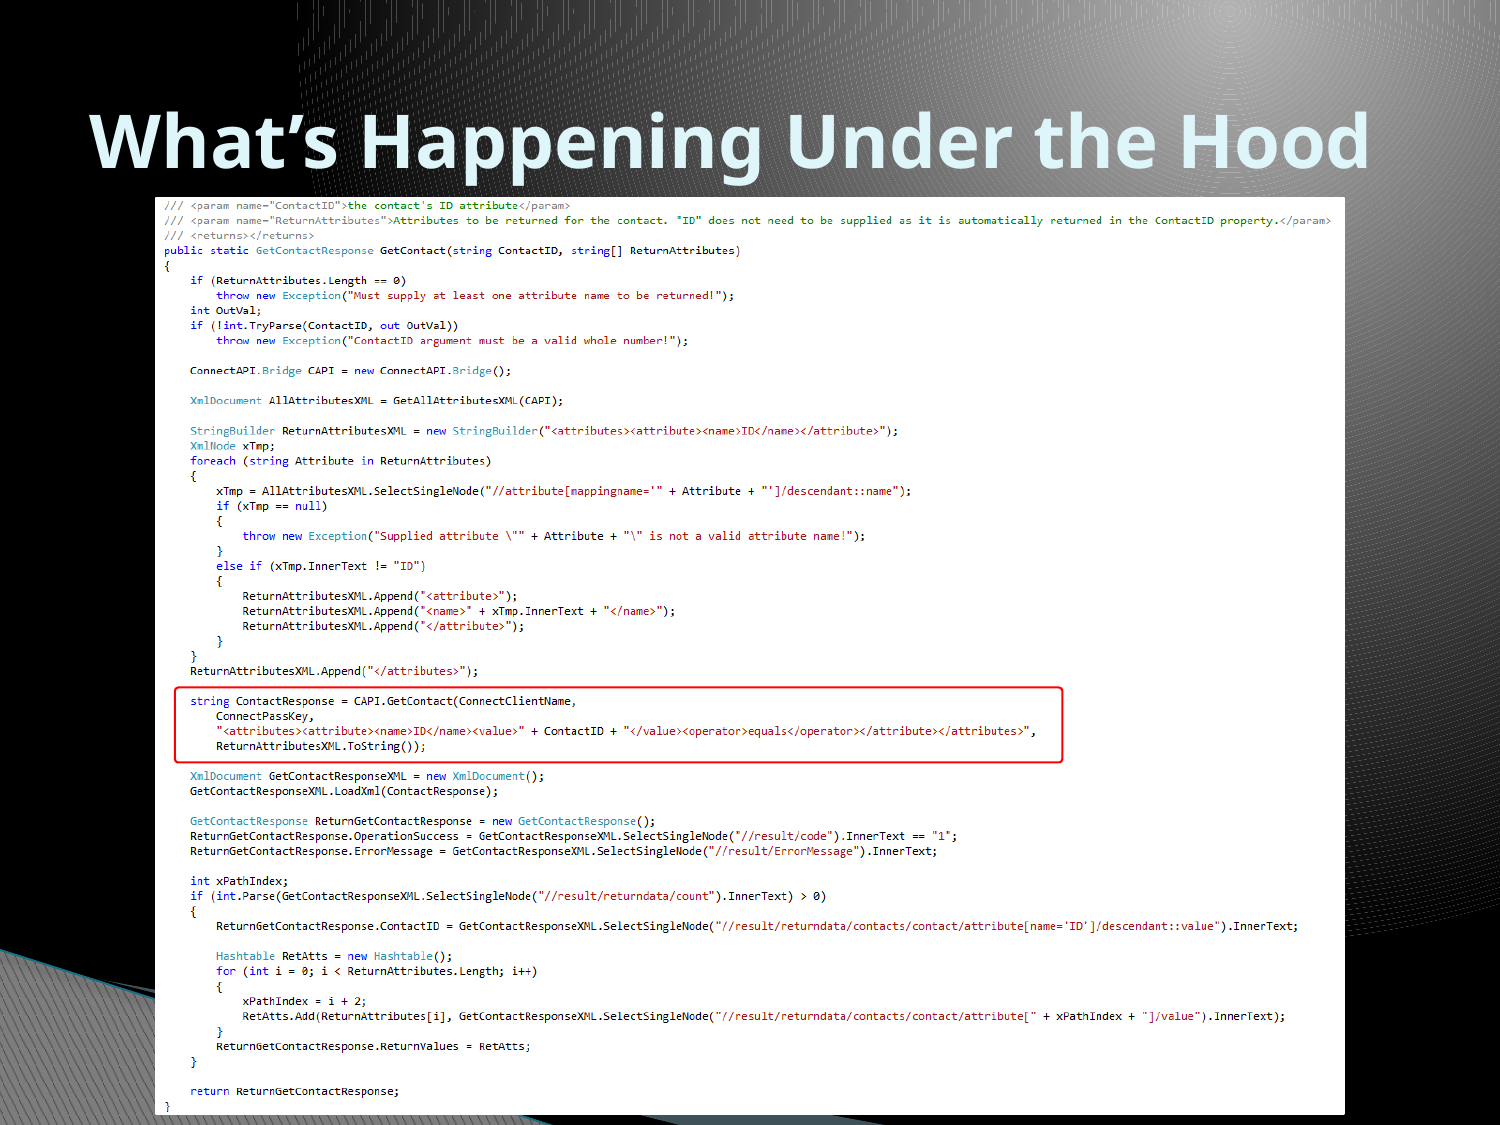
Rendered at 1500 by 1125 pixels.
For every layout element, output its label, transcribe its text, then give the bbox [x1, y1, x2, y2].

title What’s Happening Under the Hood [75, 45, 1425, 233]
picture [0, 952, 543, 1125]
picture [156, 198, 1344, 1113]
